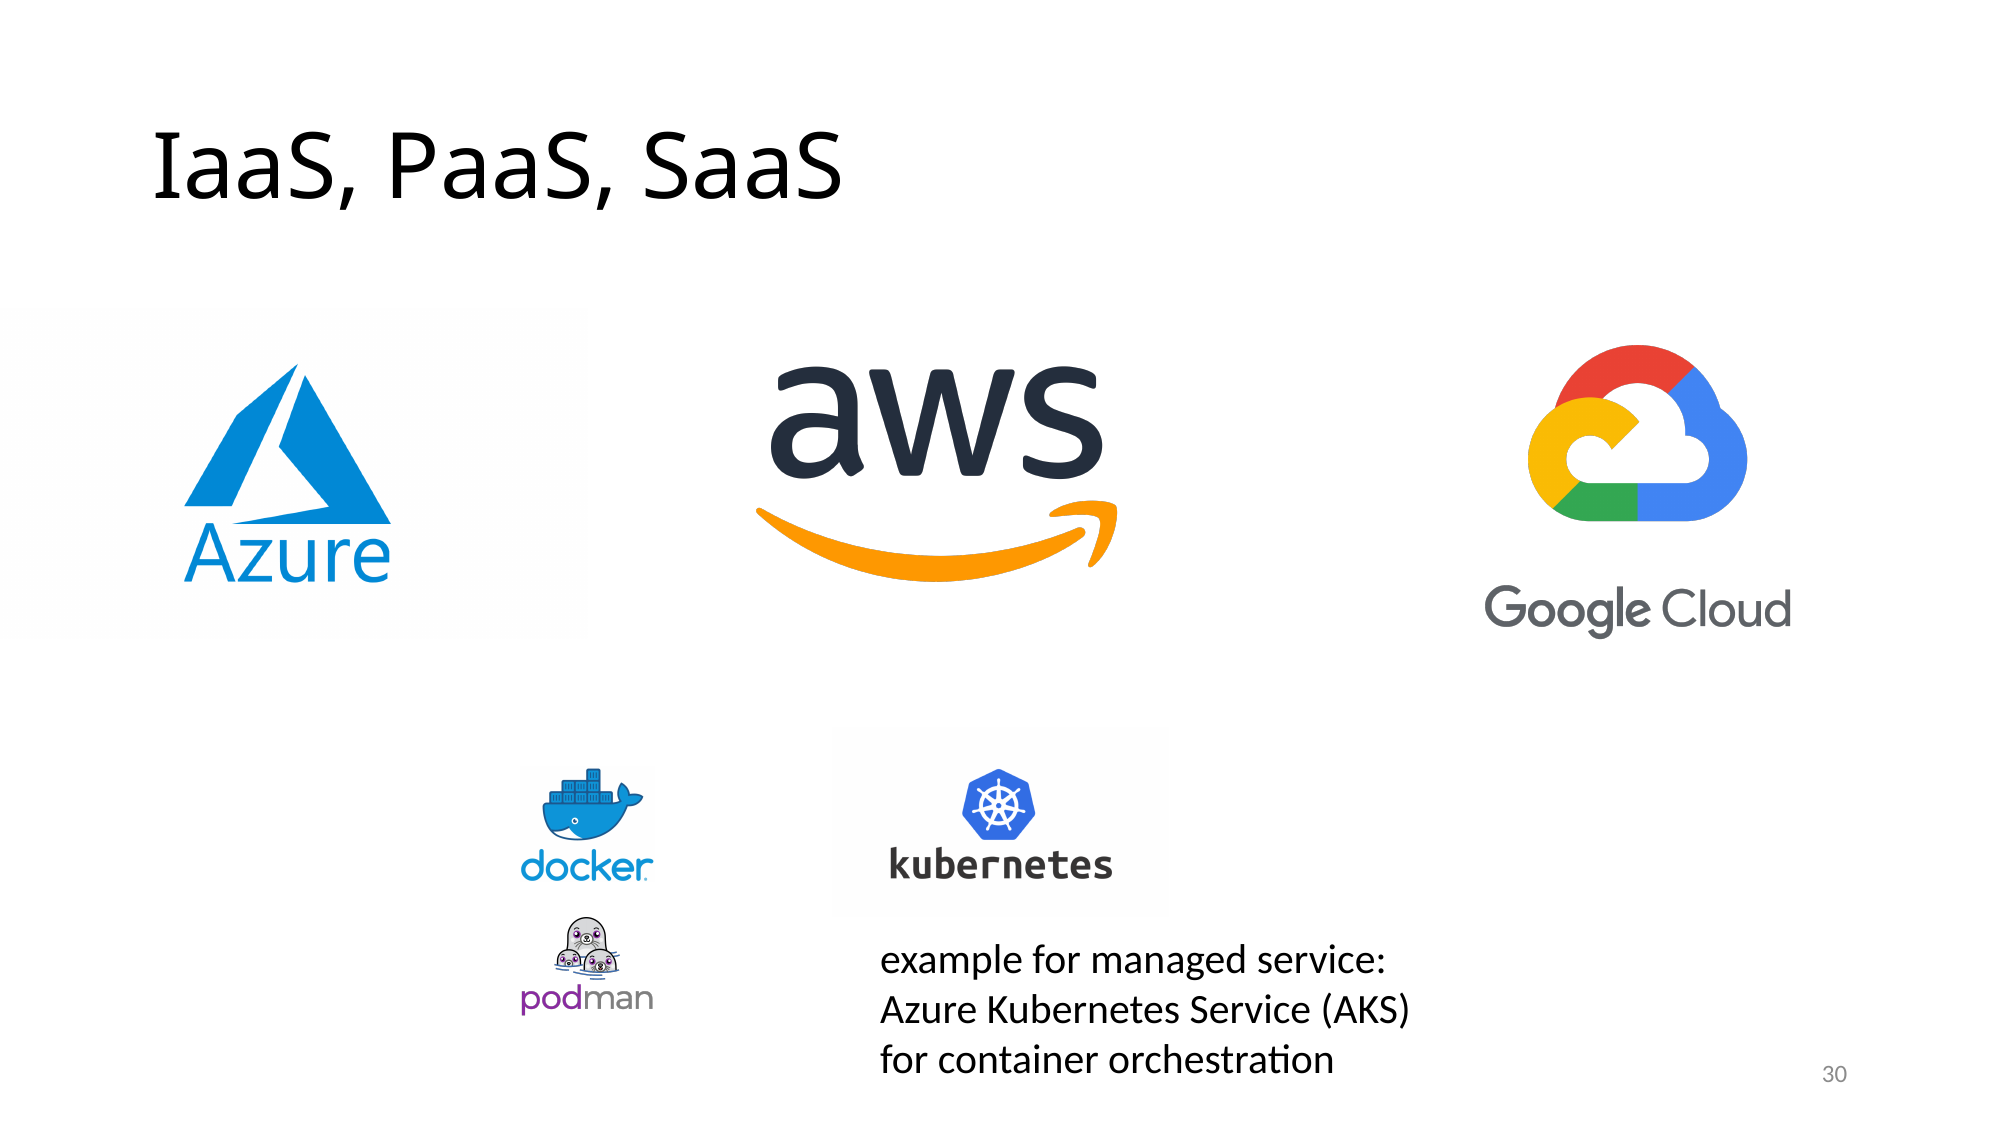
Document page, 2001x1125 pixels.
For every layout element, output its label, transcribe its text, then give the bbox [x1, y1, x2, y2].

slide_number 30 [1412, 1042, 1863, 1103]
picture [1434, 270, 1841, 677]
picture [754, 364, 1119, 583]
picture [520, 766, 655, 882]
title IaaS, PaaS, SaaS [137, 59, 1863, 278]
text_box example for managed service: Azure Kubernetes Service (AKS) for container orchestration [865, 924, 1468, 1090]
picture [0, 308, 588, 639]
picture [513, 903, 661, 1024]
picture [832, 727, 1169, 917]
